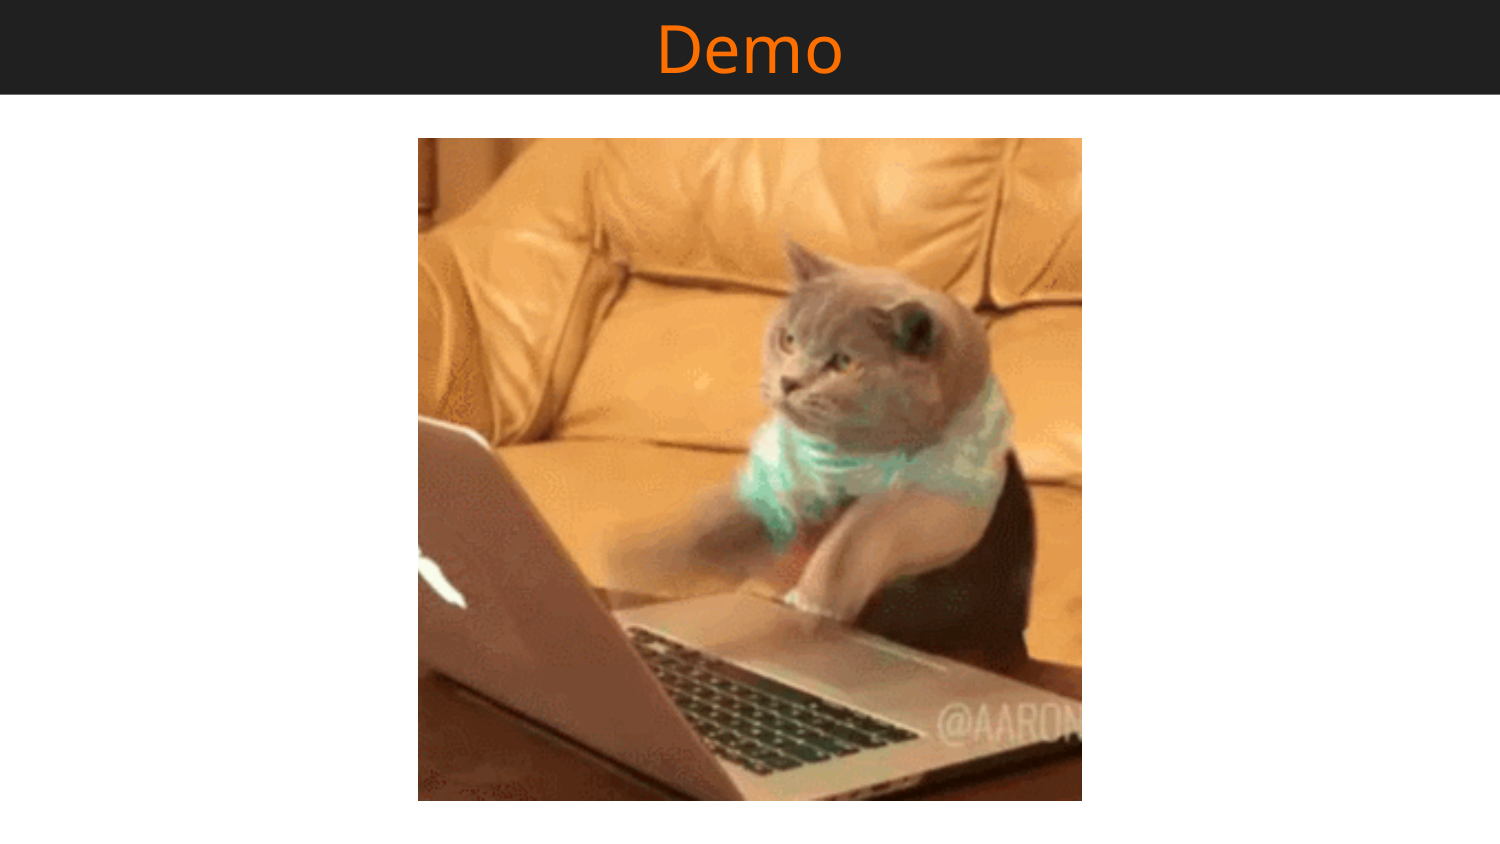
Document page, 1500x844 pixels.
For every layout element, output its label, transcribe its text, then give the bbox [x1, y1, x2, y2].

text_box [417, 137, 1083, 802]
text_box Demo [0, 0, 1500, 95]
